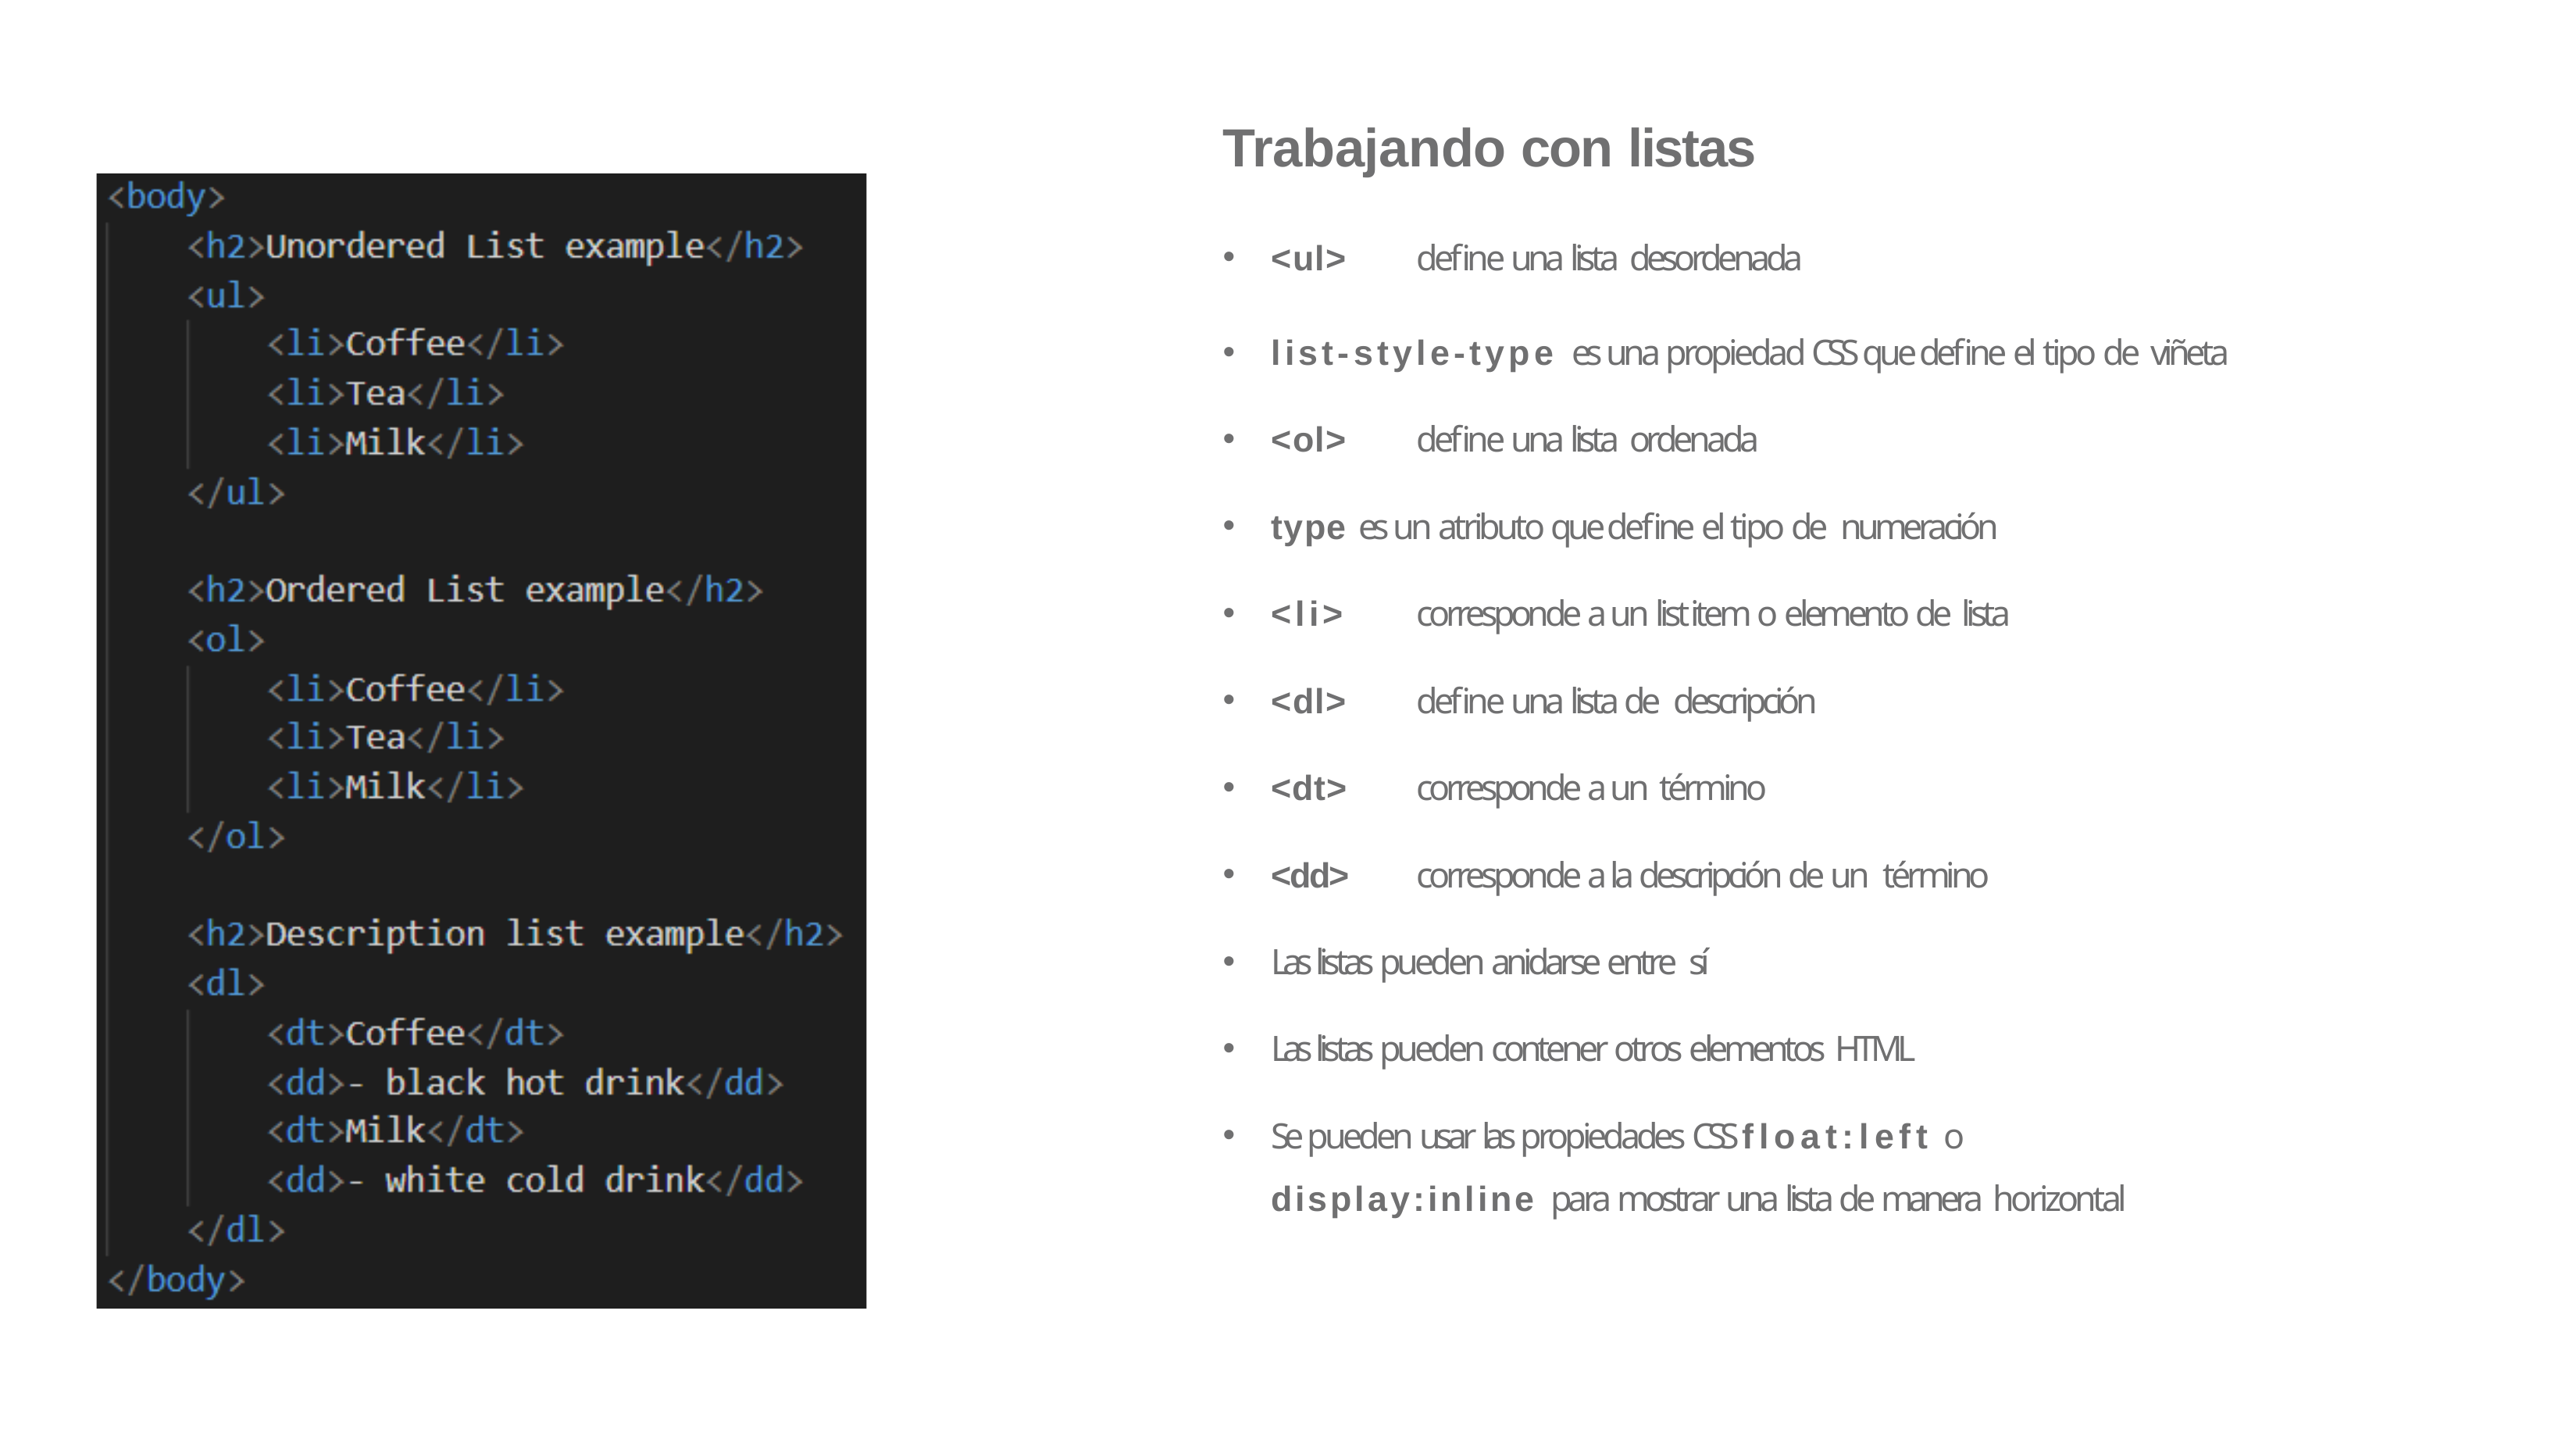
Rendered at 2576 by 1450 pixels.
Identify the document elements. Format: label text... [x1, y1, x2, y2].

text_box [96, 173, 867, 1309]
title Trabajando con listas [1221, 111, 1760, 234]
text_box <ul> define una lista desordenada list-style-type es una propiedad CSS que define el tipo de viñeta <ol> define una lista ordenada type es un atributo que define el tipo de numeración <li> corresponde a un list item o elemento de lista <dl> define una lista de descripción <dt> corresponde a un término <dd> corresponde a la descripción de un término Las listas pueden anidarse entre sí Las listas pueden contener otros elementos HTML Se pueden usar las propiedades CSS float:left o display:inline para mostrar una lista de manera horizontal [1221, 234, 2235, 1219]
